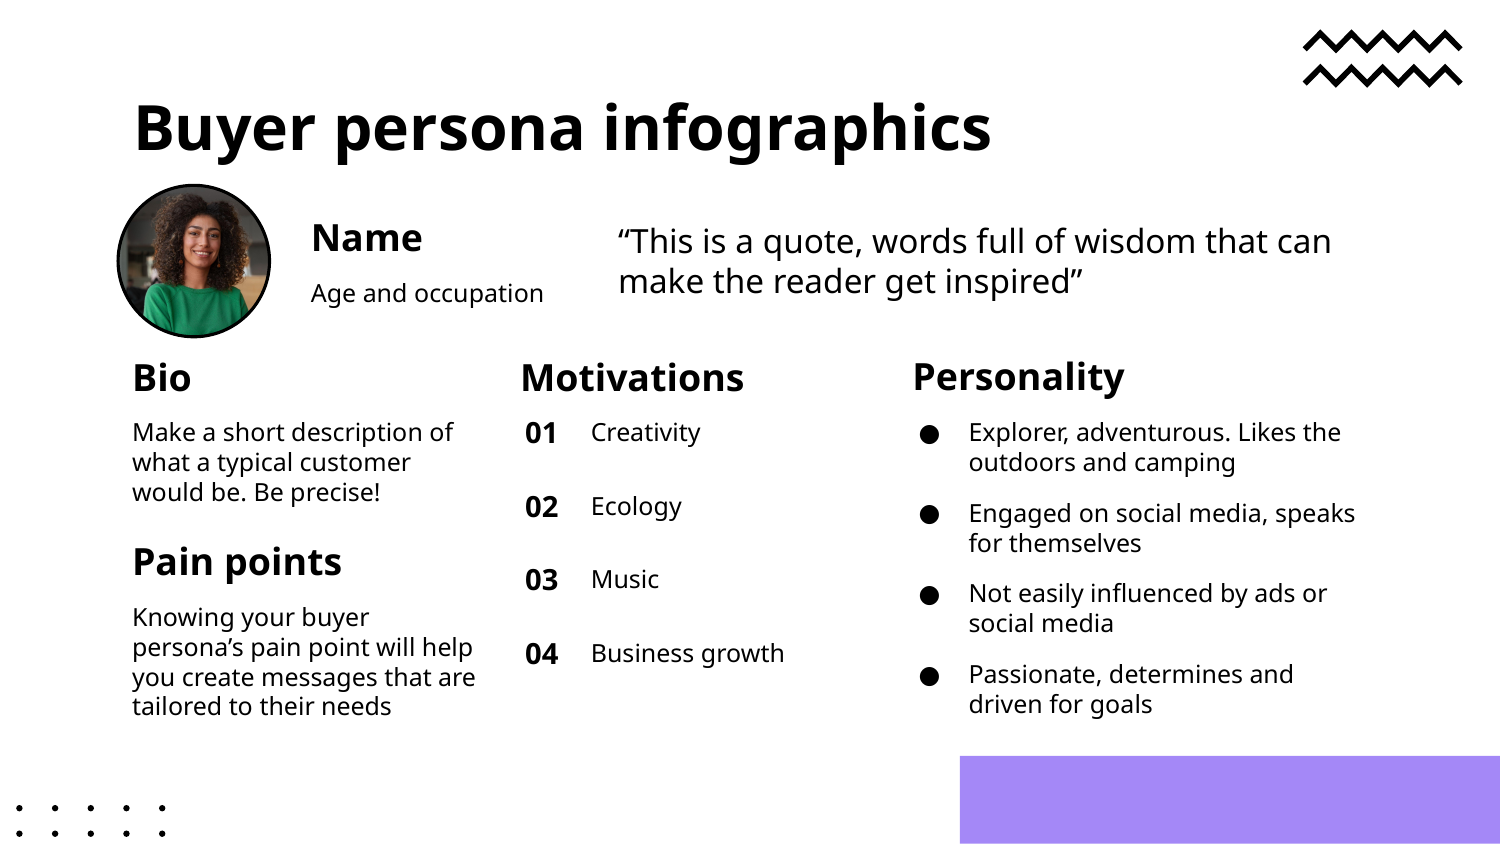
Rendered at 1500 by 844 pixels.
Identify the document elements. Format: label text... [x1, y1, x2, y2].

text_box Knowing your buyer persona’s pain point will help you create messages that are tailored to their needs [117, 586, 497, 738]
text_box Explorer, adventurous. Likes the outdoors and camping Engaged on social media, speaks for themselves Not easily influenced by ads or social media Passionate, determines and driven for goals [897, 401, 1383, 738]
text_box 04 [505, 627, 579, 678]
text_box Personality [897, 338, 1383, 401]
text_box Ecology [575, 475, 889, 536]
text_box Make a short description of what a typical customer would be. Be precise! [117, 401, 497, 522]
title Buyer persona infographics [118, 72, 1382, 167]
text_box Motivations [505, 338, 889, 406]
text_box Bio [117, 338, 497, 401]
text_box 03 [505, 553, 579, 605]
text_box Pain points [117, 522, 497, 586]
text_box Creativity [575, 401, 889, 463]
text_box 01 [505, 406, 579, 458]
picture [117, 185, 270, 337]
text_box Business growth [575, 622, 889, 683]
text_box “This is a quote, words full of wisdom that can make the reader get inspired” [603, 205, 1383, 317]
text_box 02 [505, 480, 579, 531]
text_box Music [575, 548, 889, 610]
text_box Name [295, 199, 577, 262]
text_box Age and occupation [295, 262, 577, 323]
